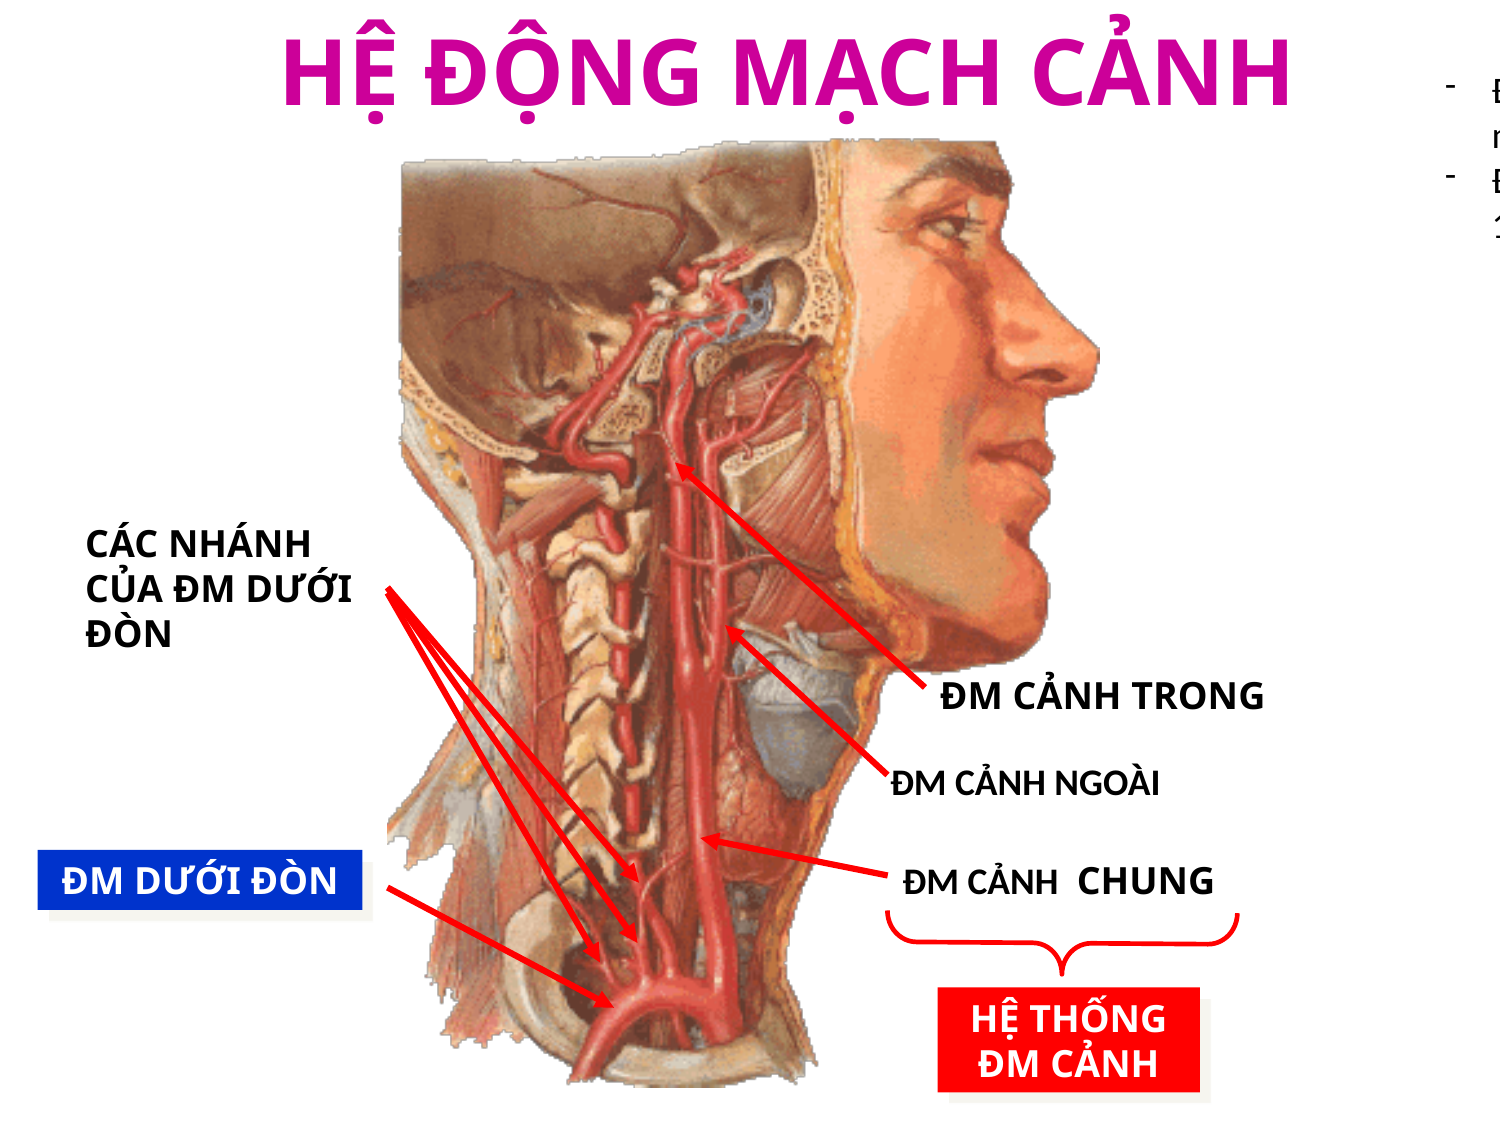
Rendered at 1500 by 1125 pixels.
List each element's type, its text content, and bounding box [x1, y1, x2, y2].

title HỆ ĐỘNG MẠCH CẢNH [74, 0, 1500, 163]
text_box ĐM DƯỚI ĐÒN [37, 849, 363, 910]
text_box ĐM CẢNH CHUNG [1104, 849, 1275, 910]
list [387, 137, 1101, 1088]
text_box ĐM CẢNH TRONG [1104, 664, 1338, 725]
text_box ĐM cảnh ngoài cung cấp máu cho đầu, mặt, cổ. ĐM cảnh trong c/c máu cho hệ thống não + 1 nhánh của ĐM thân nền [1429, 58, 1500, 253]
text_box HỆ THỐNG ĐM CẢNH [1102, 987, 1200, 1093]
text_box [1104, 912, 1238, 945]
text_box CÁC NHÁNH CỦA ĐM DƯỚI ĐÒN [70, 512, 382, 663]
text_box ĐM CẢNH NGOÀI [1104, 749, 1263, 810]
